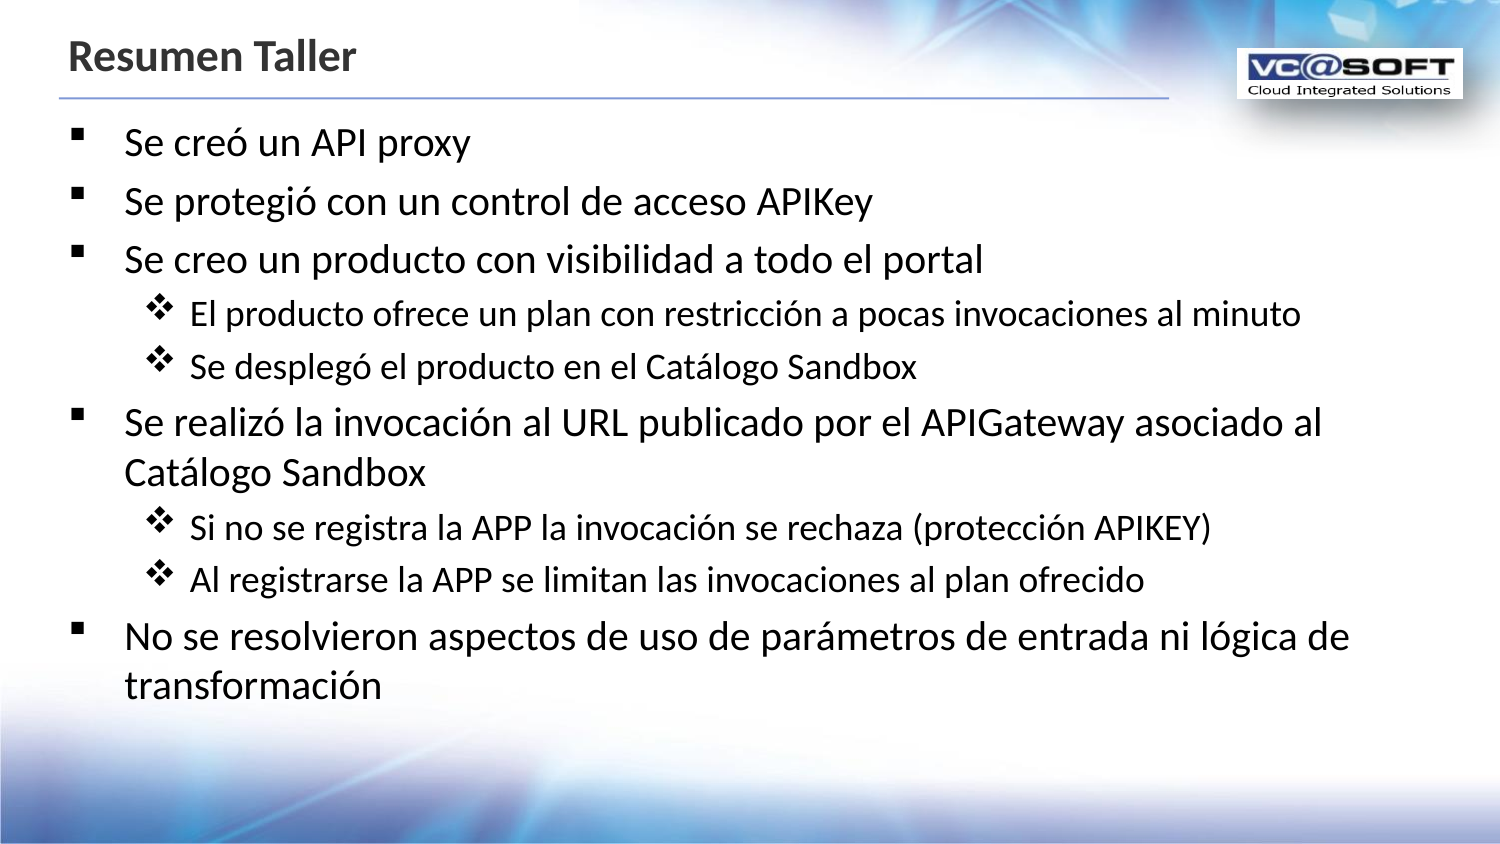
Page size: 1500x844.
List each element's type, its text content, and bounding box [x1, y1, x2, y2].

picture [0, 663, 1500, 844]
picture [579, 0, 1500, 150]
list Se creó un API proxy Se protegió con un control de acceso APIKey Se creo un producto con visibilidad a todo el portal El producto ofrece un plan con restricción a pocas invocaciones al minuto Se desplegó el producto en el Catálogo Sandbox Se realizó la invocación al URL publicado por el APIGateway asociado al Catálogo Sandbox Si no se registra la APP la invocación se rechaza (protección APIKEY) Al registrarse la APP se limitan las invocaciones al plan ofrecido No se resolvieron aspectos de uso de parámetros de entrada ni lógica de transformación [52, 107, 1454, 790]
title Resumen Taller [52, 23, 1190, 83]
